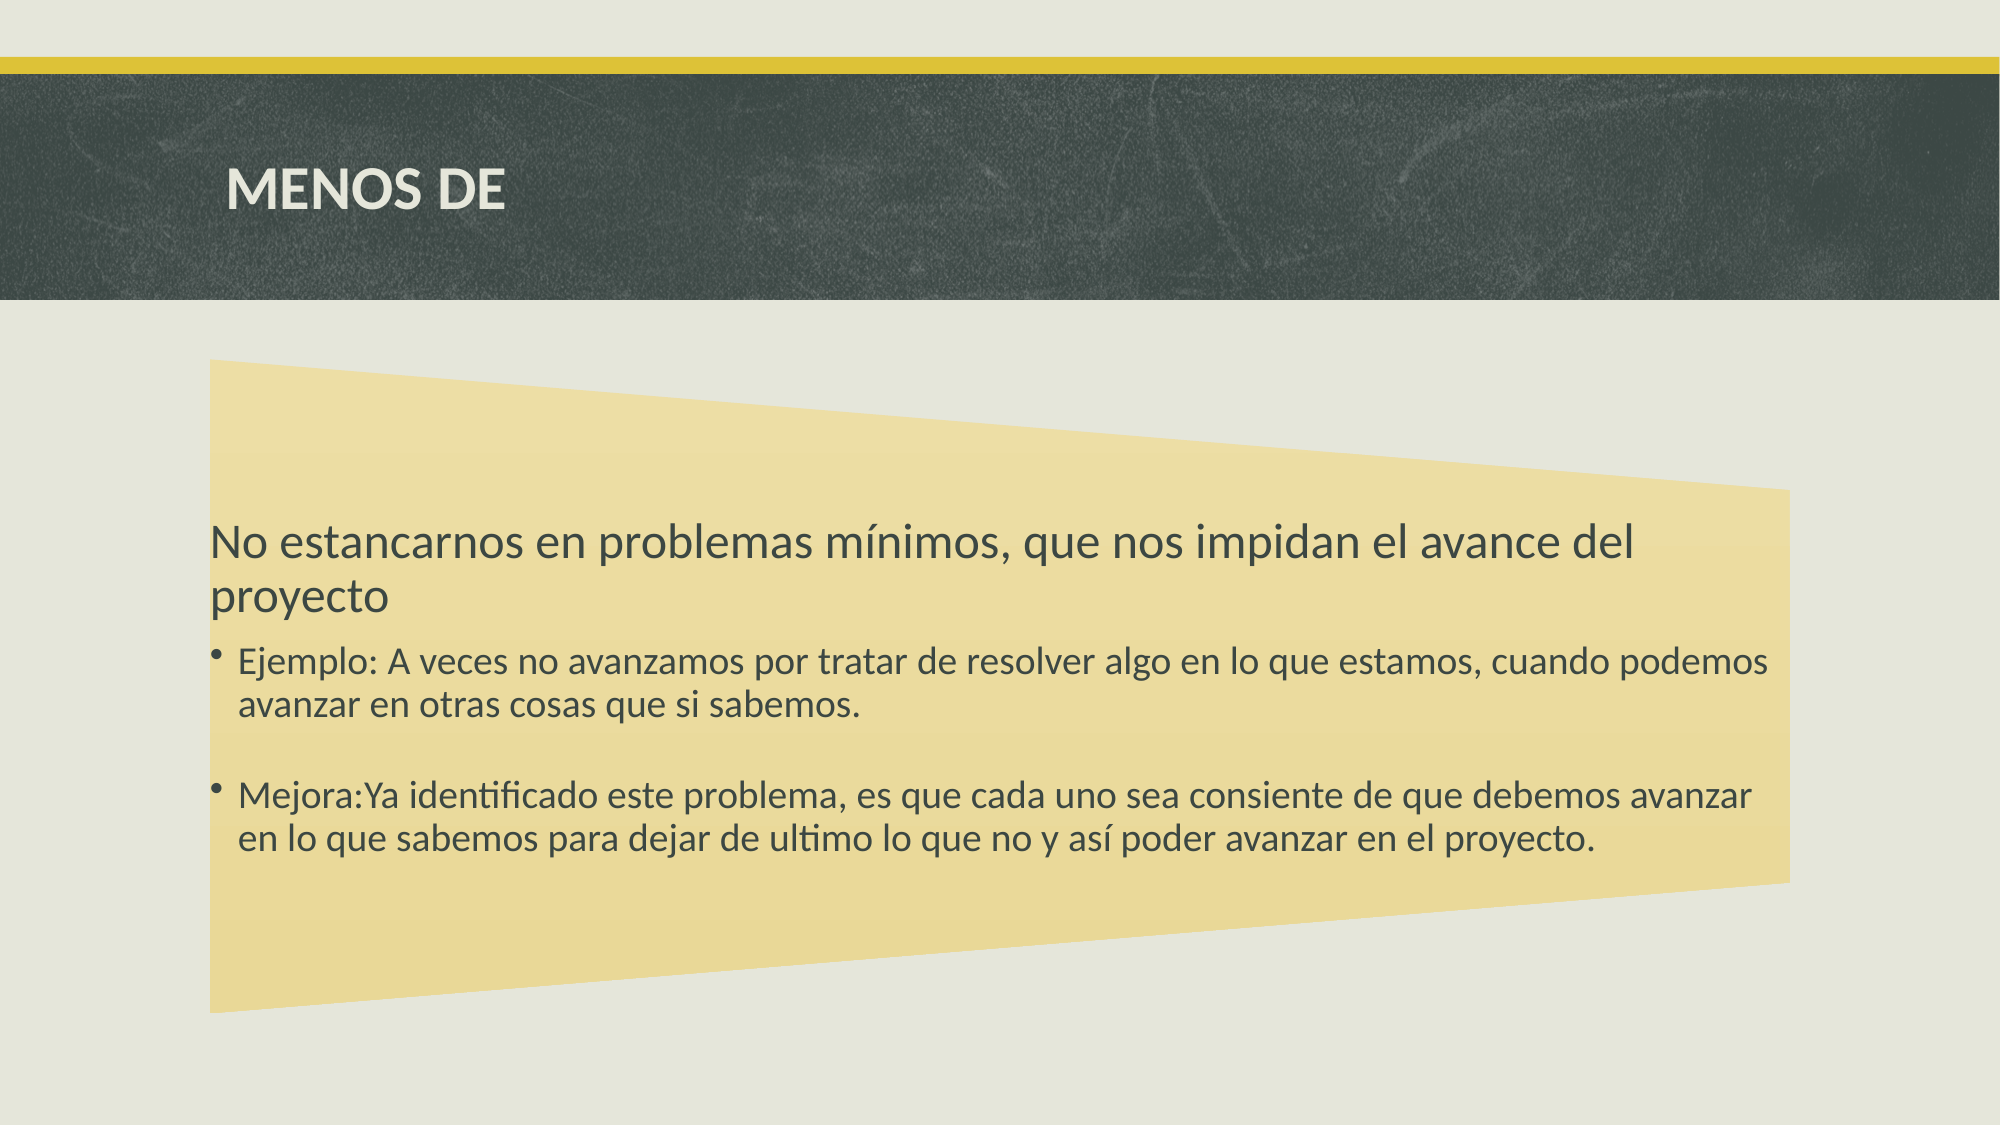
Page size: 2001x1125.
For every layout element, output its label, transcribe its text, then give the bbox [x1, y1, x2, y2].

title MENOS DE [210, 76, 1790, 300]
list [209, 359, 1790, 1014]
picture [0, 74, 2000, 300]
